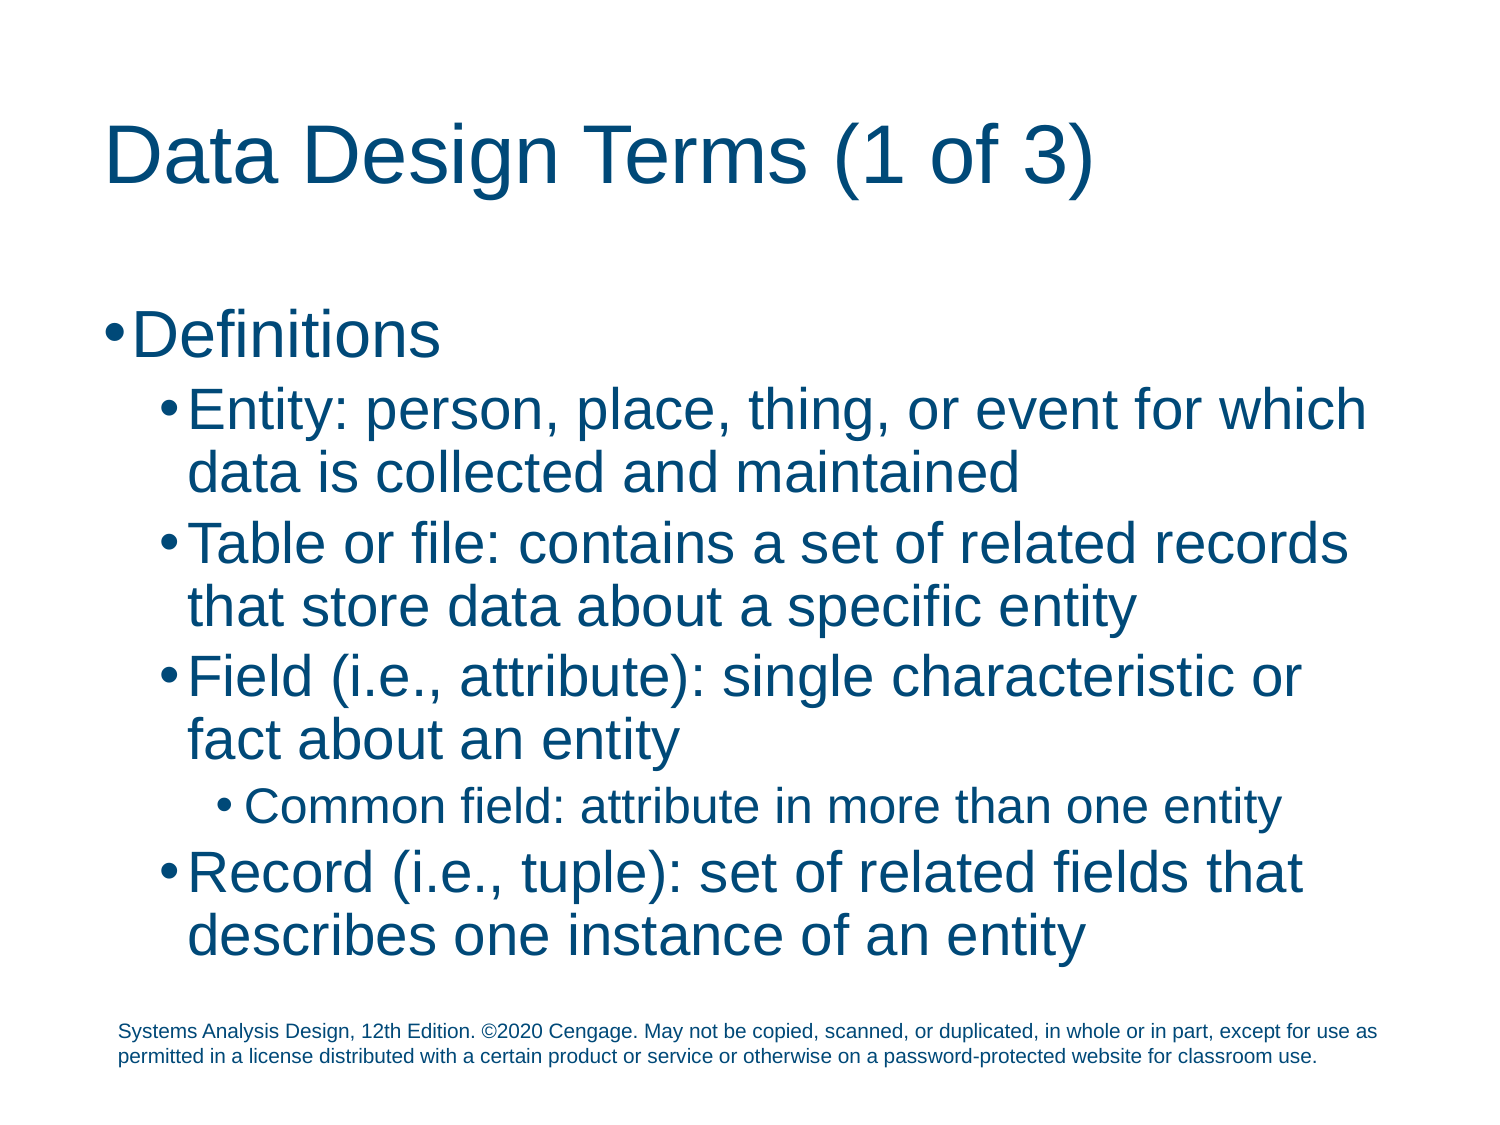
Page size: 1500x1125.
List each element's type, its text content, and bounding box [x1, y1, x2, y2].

footer Systems Analysis Design, 12th Edition. ©2020 Cengage. May not be copied, scanned, or duplicated, in whole or in part, except for use as permitted in a license distributed with a certain product or service or otherwise on a password-protected website for classroom use. [103, 1009, 1397, 1070]
title Data Design Terms (1 of 3) [103, 111, 1397, 243]
list Definitions Entity: person, place, thing, or event for which data is collected and maintained Table or file: contains a set of related records that store data about a specific entity Field (i.e., attribute): single characteristic or fact about an entity Common field: attribute in more than one entity Record (i.e., tuple): set of related fields that describes one instance of an entity [103, 299, 1397, 1009]
